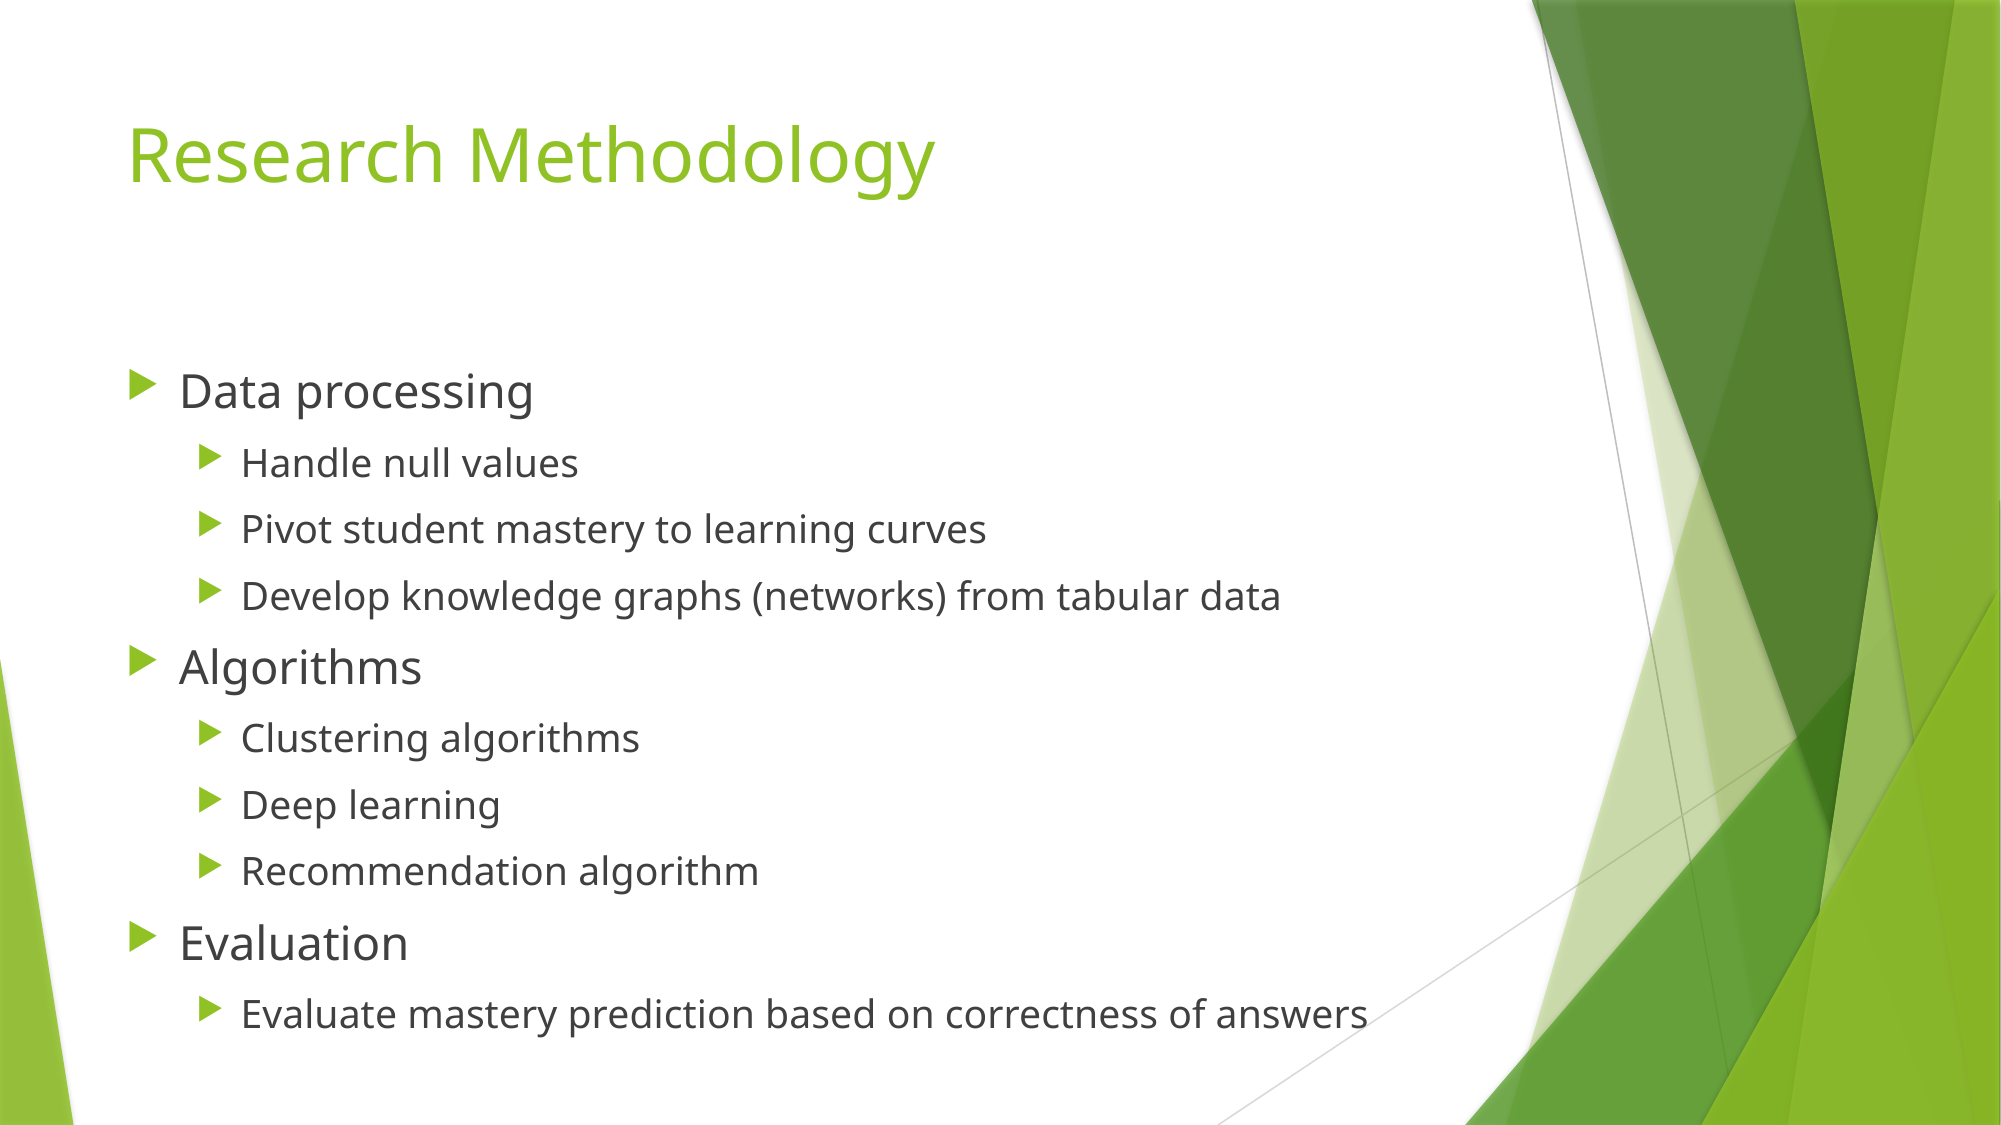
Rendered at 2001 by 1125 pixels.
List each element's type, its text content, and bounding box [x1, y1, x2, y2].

title Research Methodology [111, 99, 1522, 317]
list Data processing Handle null values Pivot student mastery to learning curves Develop knowledge graphs (networks) from tabular data Algorithms Clustering algorithms Deep learning Recommendation algorithm Evaluation Evaluate mastery prediction based on correctness of answers [111, 354, 1522, 1050]
